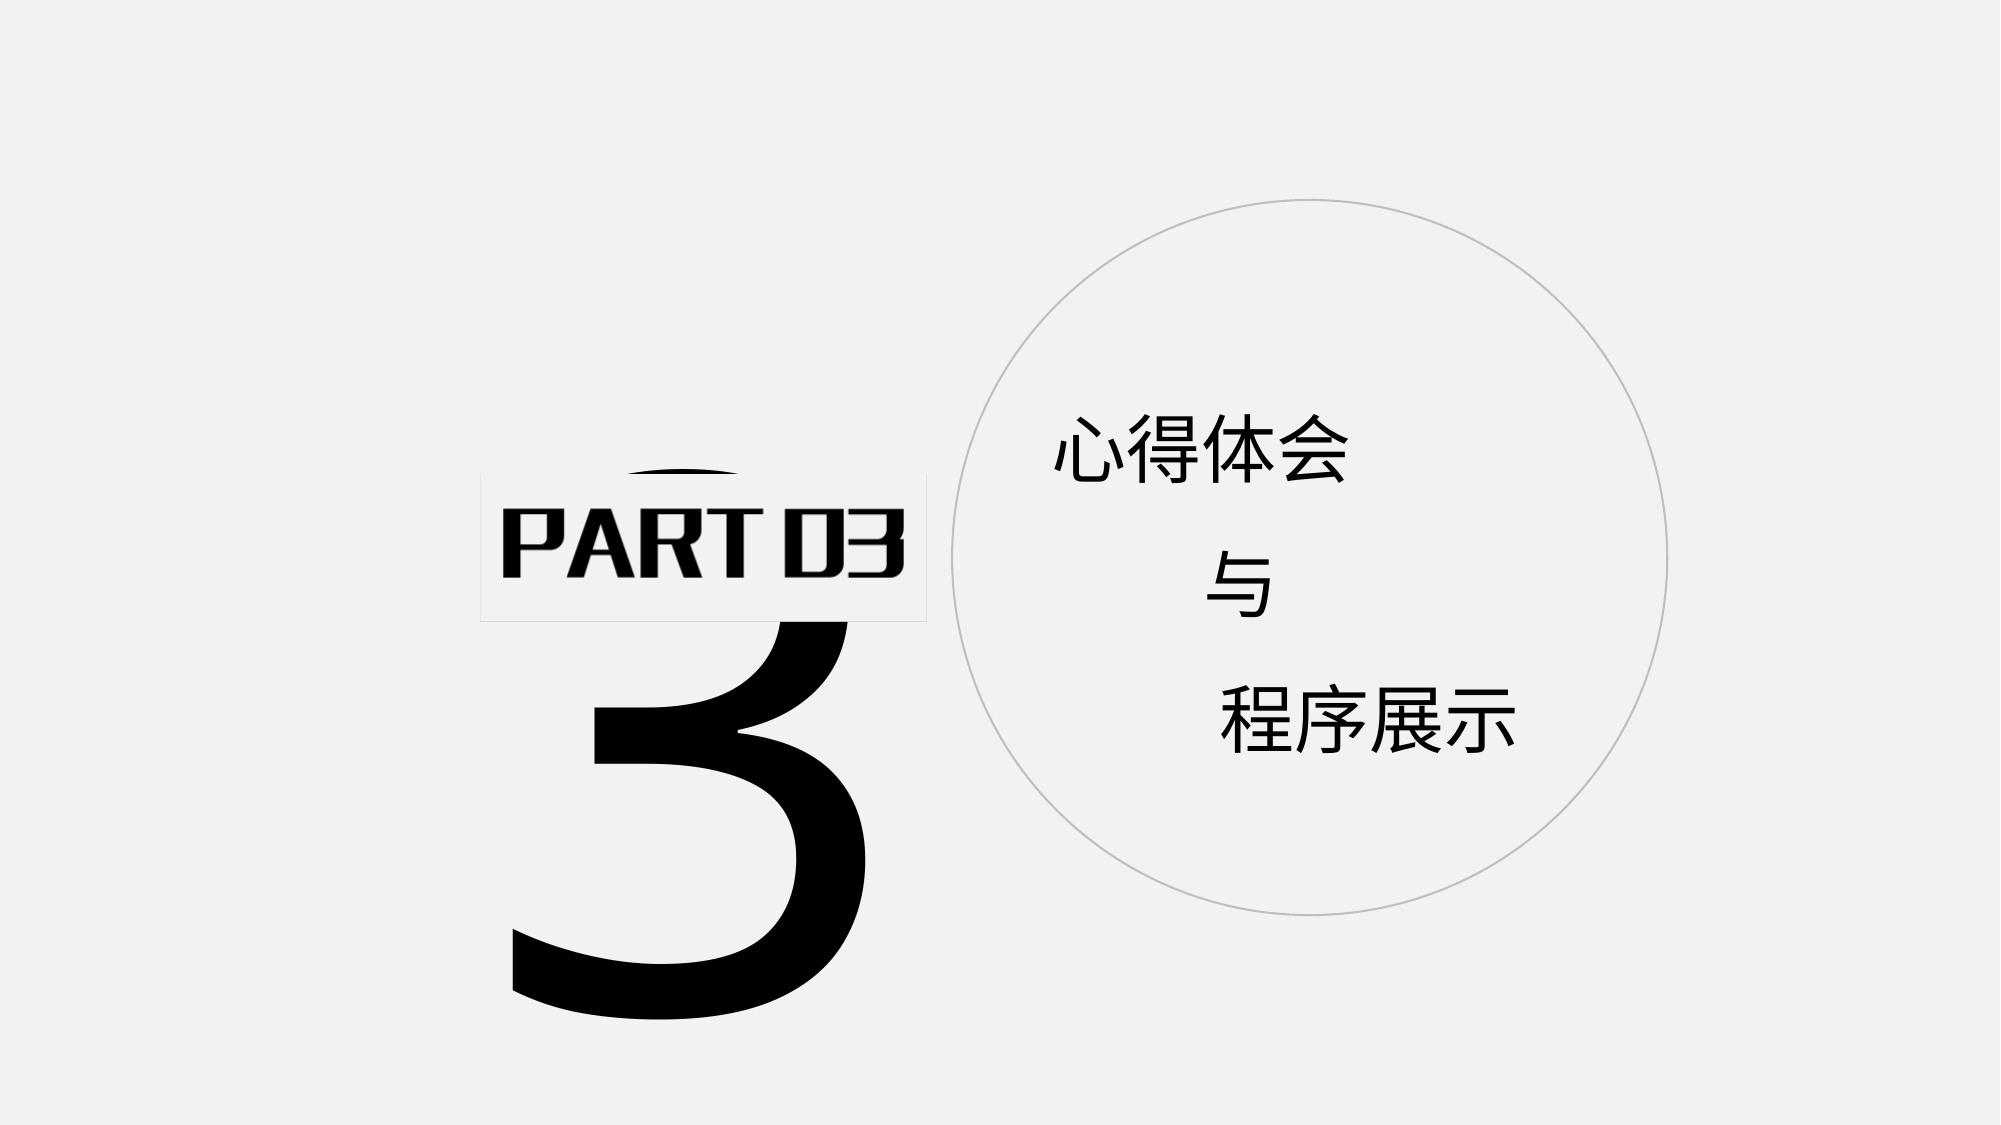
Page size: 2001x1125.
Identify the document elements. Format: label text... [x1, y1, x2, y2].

text_box 心得体会 与 程序展示 [1036, 350, 1617, 771]
text_box 3 [324, 0, 1064, 1125]
picture [453, 474, 953, 639]
text_box [953, 198, 1603, 917]
text_box [1617, 372, 1669, 743]
